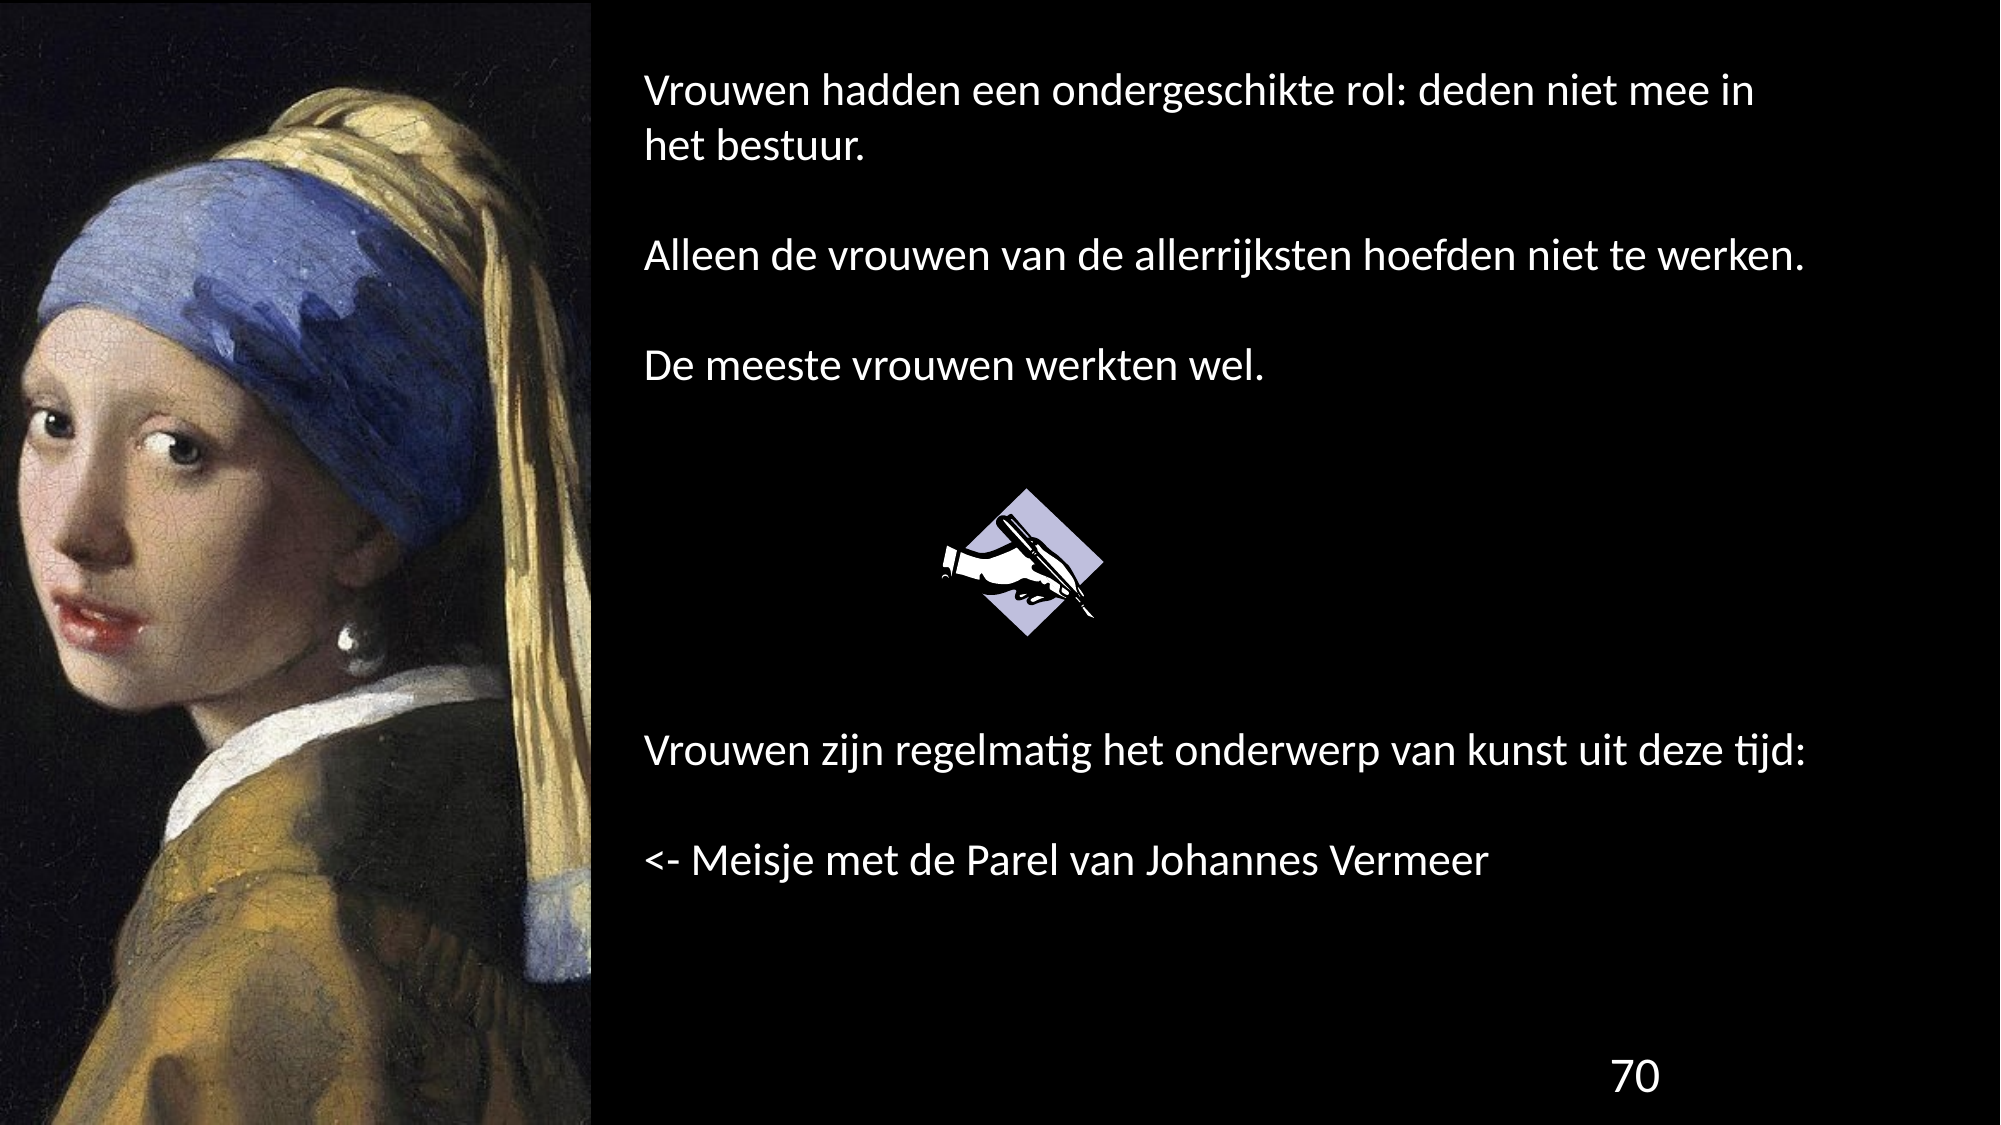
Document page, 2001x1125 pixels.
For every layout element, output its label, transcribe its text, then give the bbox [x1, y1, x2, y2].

slide_number 70 [1325, 1042, 1675, 1103]
picture [933, 478, 1114, 647]
picture [0, 3, 591, 1125]
text_box Vrouwen hadden een ondergeschikte rol: deden niet mee in het bestuur. Alleen de vrouwen van de allerrijksten hoefden niet te werken. De meeste vrouwen werkten wel. Vrouwen zijn regelmatig het onderwerp van kunst uit deze tijd: <- Meisje met de Parel van Johannes Vermeer [629, 52, 1825, 892]
